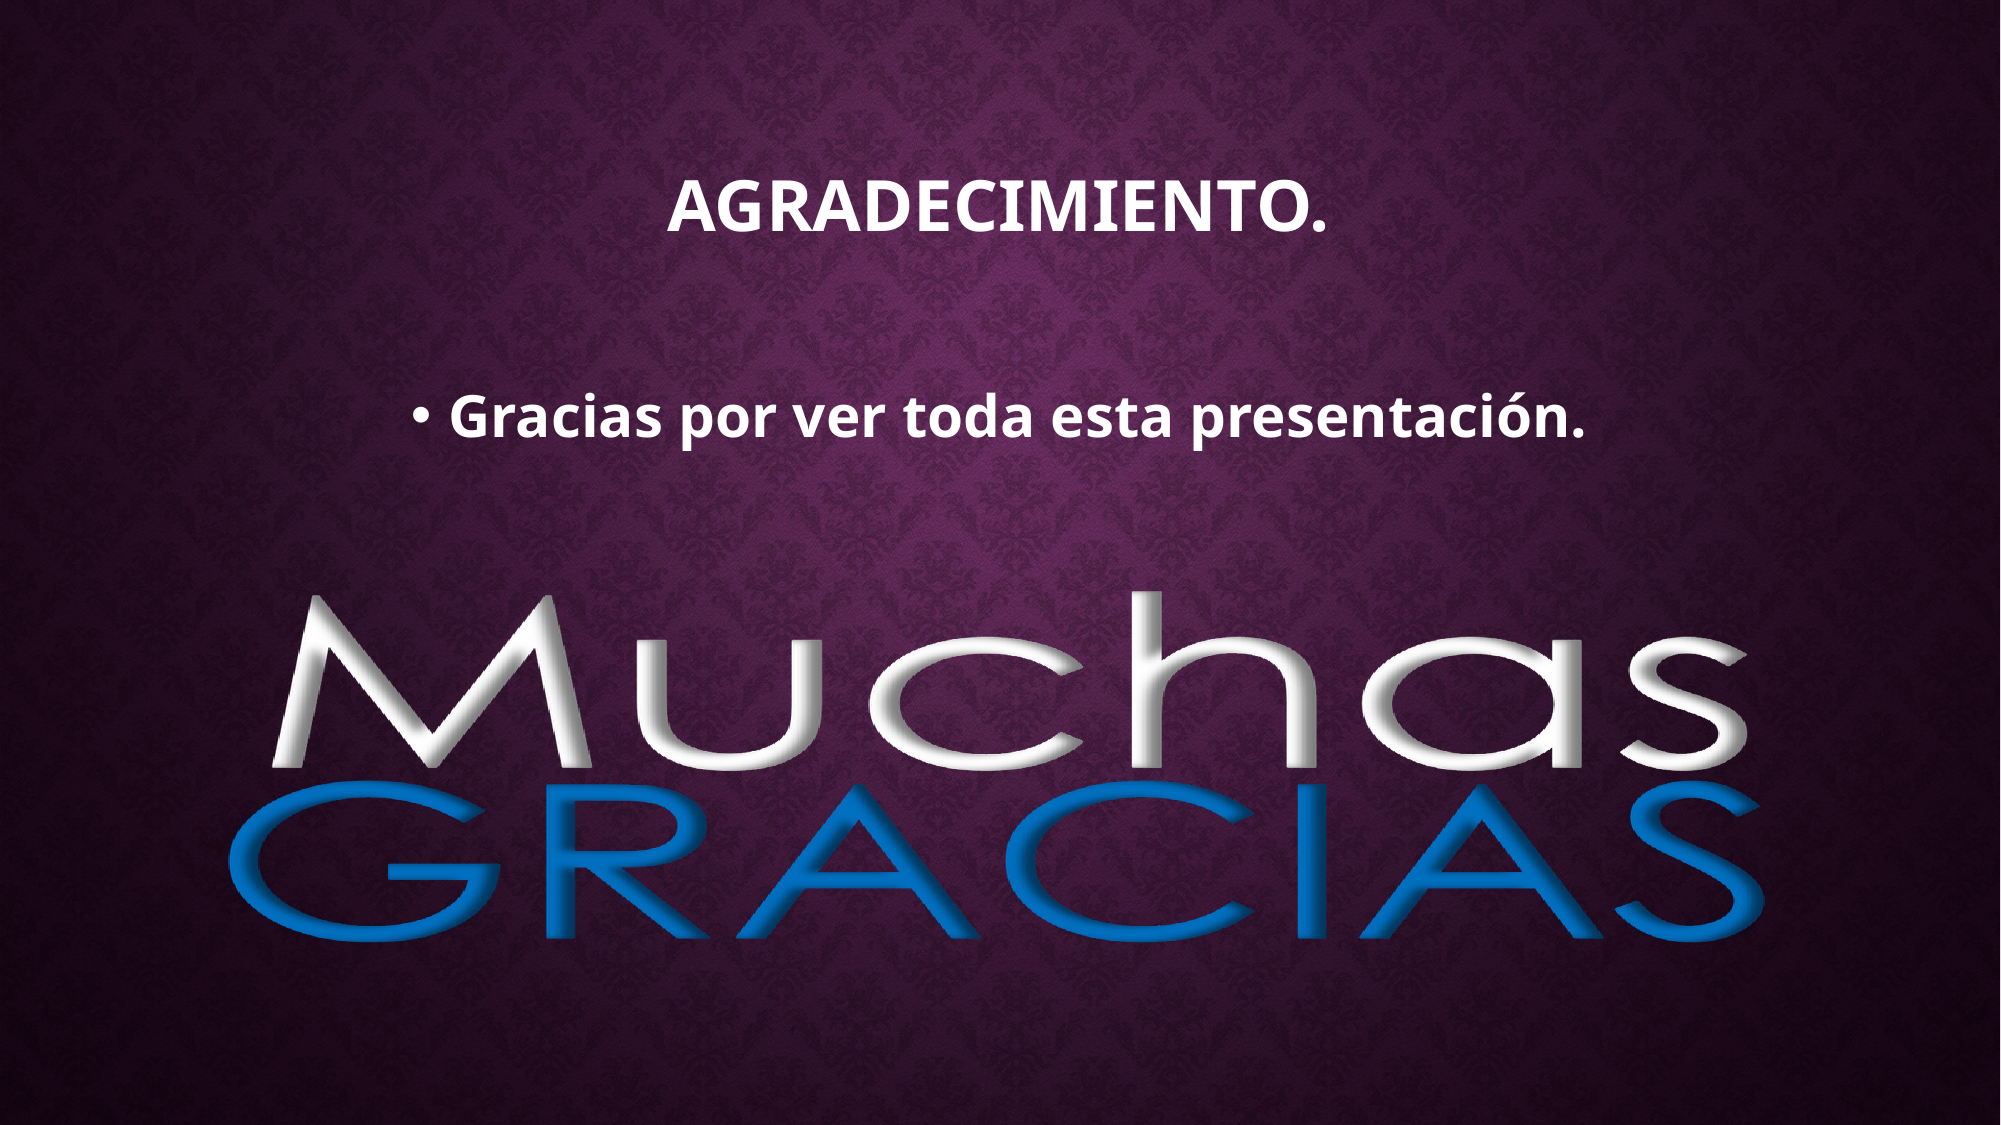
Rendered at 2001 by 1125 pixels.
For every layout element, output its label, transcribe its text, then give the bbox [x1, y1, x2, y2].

picture [0, 463, 2000, 1035]
list Gracias por ver toda esta presentación. [149, 358, 1849, 463]
title Agradecimiento. [149, 99, 1849, 318]
